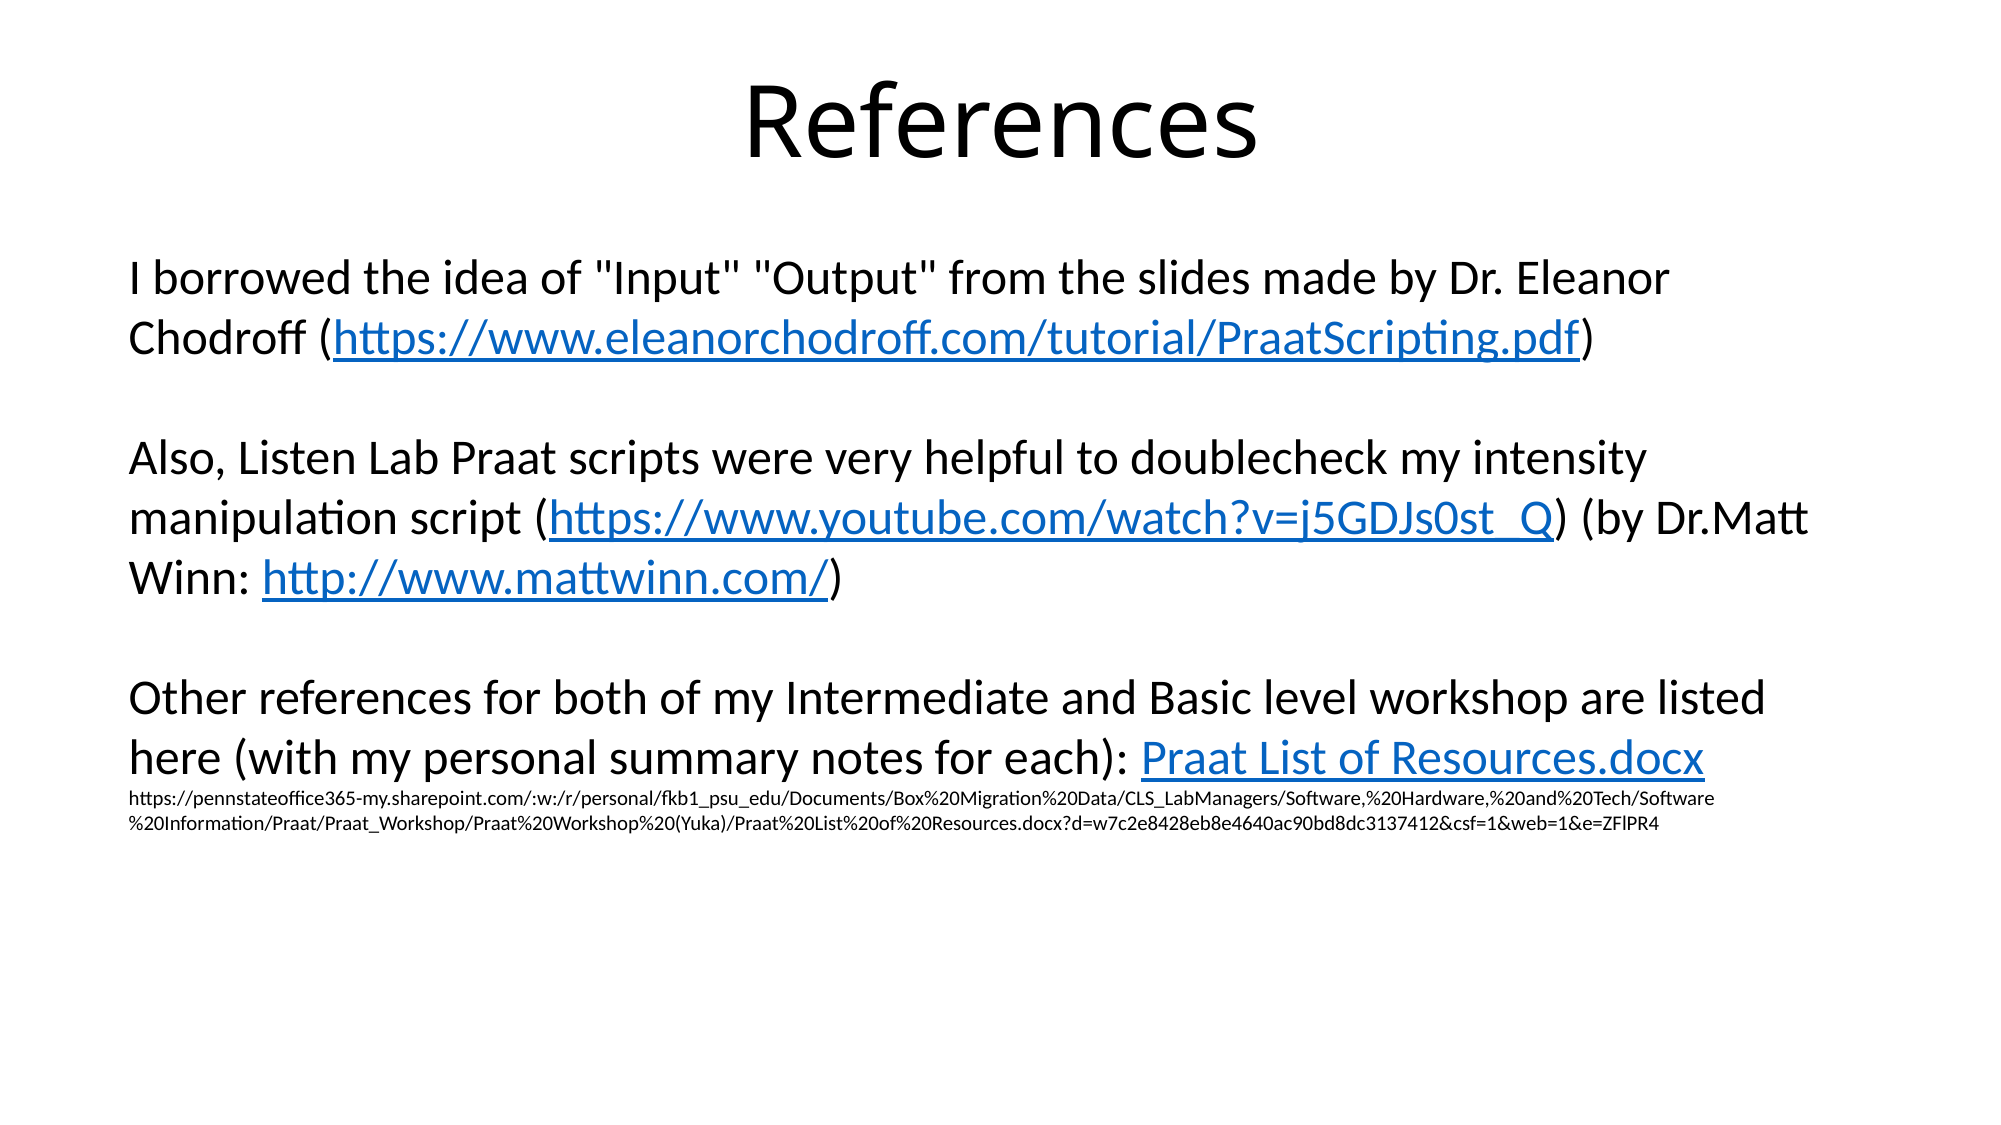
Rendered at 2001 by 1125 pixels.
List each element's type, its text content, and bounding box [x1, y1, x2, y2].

text_box References [61, 50, 1940, 186]
text_box I borrowed the idea of "Input" "Output" from the slides made by Dr. Eleanor Chodroff (https://www.eleanorchodroff.com/tutorial/PraatScripting.pdf) Also, Listen Lab Praat scripts were very helpful to doublecheck my intensity manipulation script (https://www.youtube.com/watch?v=j5GDJs0st_Q) (by Dr.Matt Winn: http://www.mattwinn.com/) Other references for both of my Intermediate and Basic level workshop are listed here (with my personal summary notes for each): Praat List of Resources.docx https://pennstateoffice365-my.sharepoint.com/:w:/r/personal/fkb1_psu_edu/Documents/Box%20Migration%20Data/CLS_LabManagers/Software,%20Hardware,%20and%20Tech/Software%20Information/Praat/Praat_Workshop/Praat%20Workshop%20(Yuka)/Praat%20List%20of%20Resources.docx?d=w7c2e8428eb8e4640ac90bd8dc3137412&csf=1&web=1&e=ZFlPR4 [113, 237, 1832, 903]
